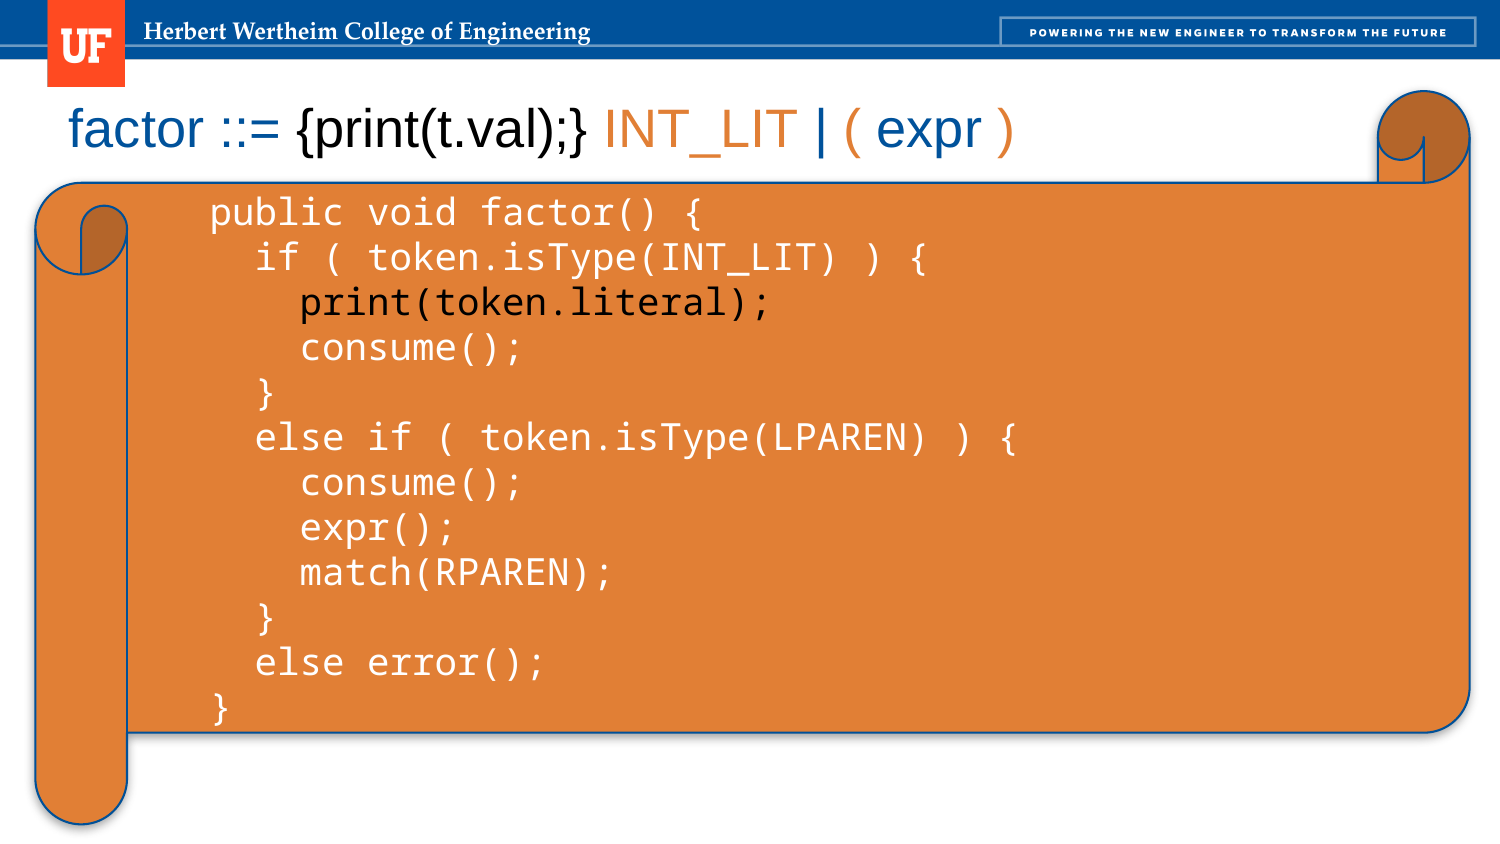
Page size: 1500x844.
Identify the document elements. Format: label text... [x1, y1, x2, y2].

picture [0, 0, 1500, 87]
text_box public void factor() { if ( token.isType(INT_LIT) ) { print(token.literal); consume(); } else if ( token.isType(LPAREN) ) { consume(); expr(); match(RPAREN); } else error(); } [34, 90, 1471, 826]
title factor ::= {print(t.val);} INT_LIT | ( expr ) [53, 86, 1414, 186]
